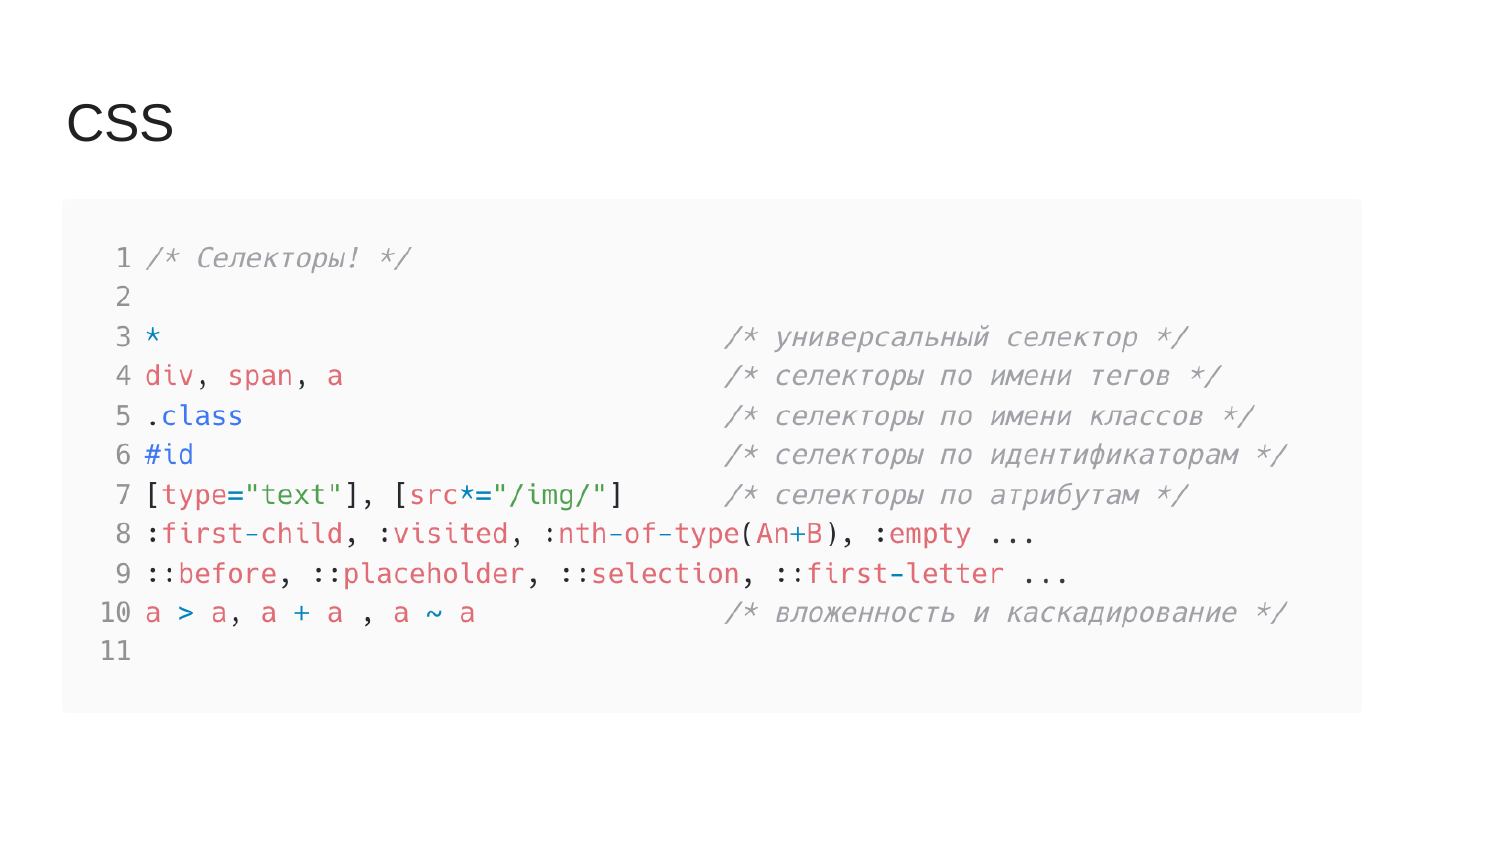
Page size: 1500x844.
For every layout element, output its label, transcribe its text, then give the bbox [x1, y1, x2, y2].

title CSS [51, 72, 1449, 167]
picture [62, 199, 1362, 713]
